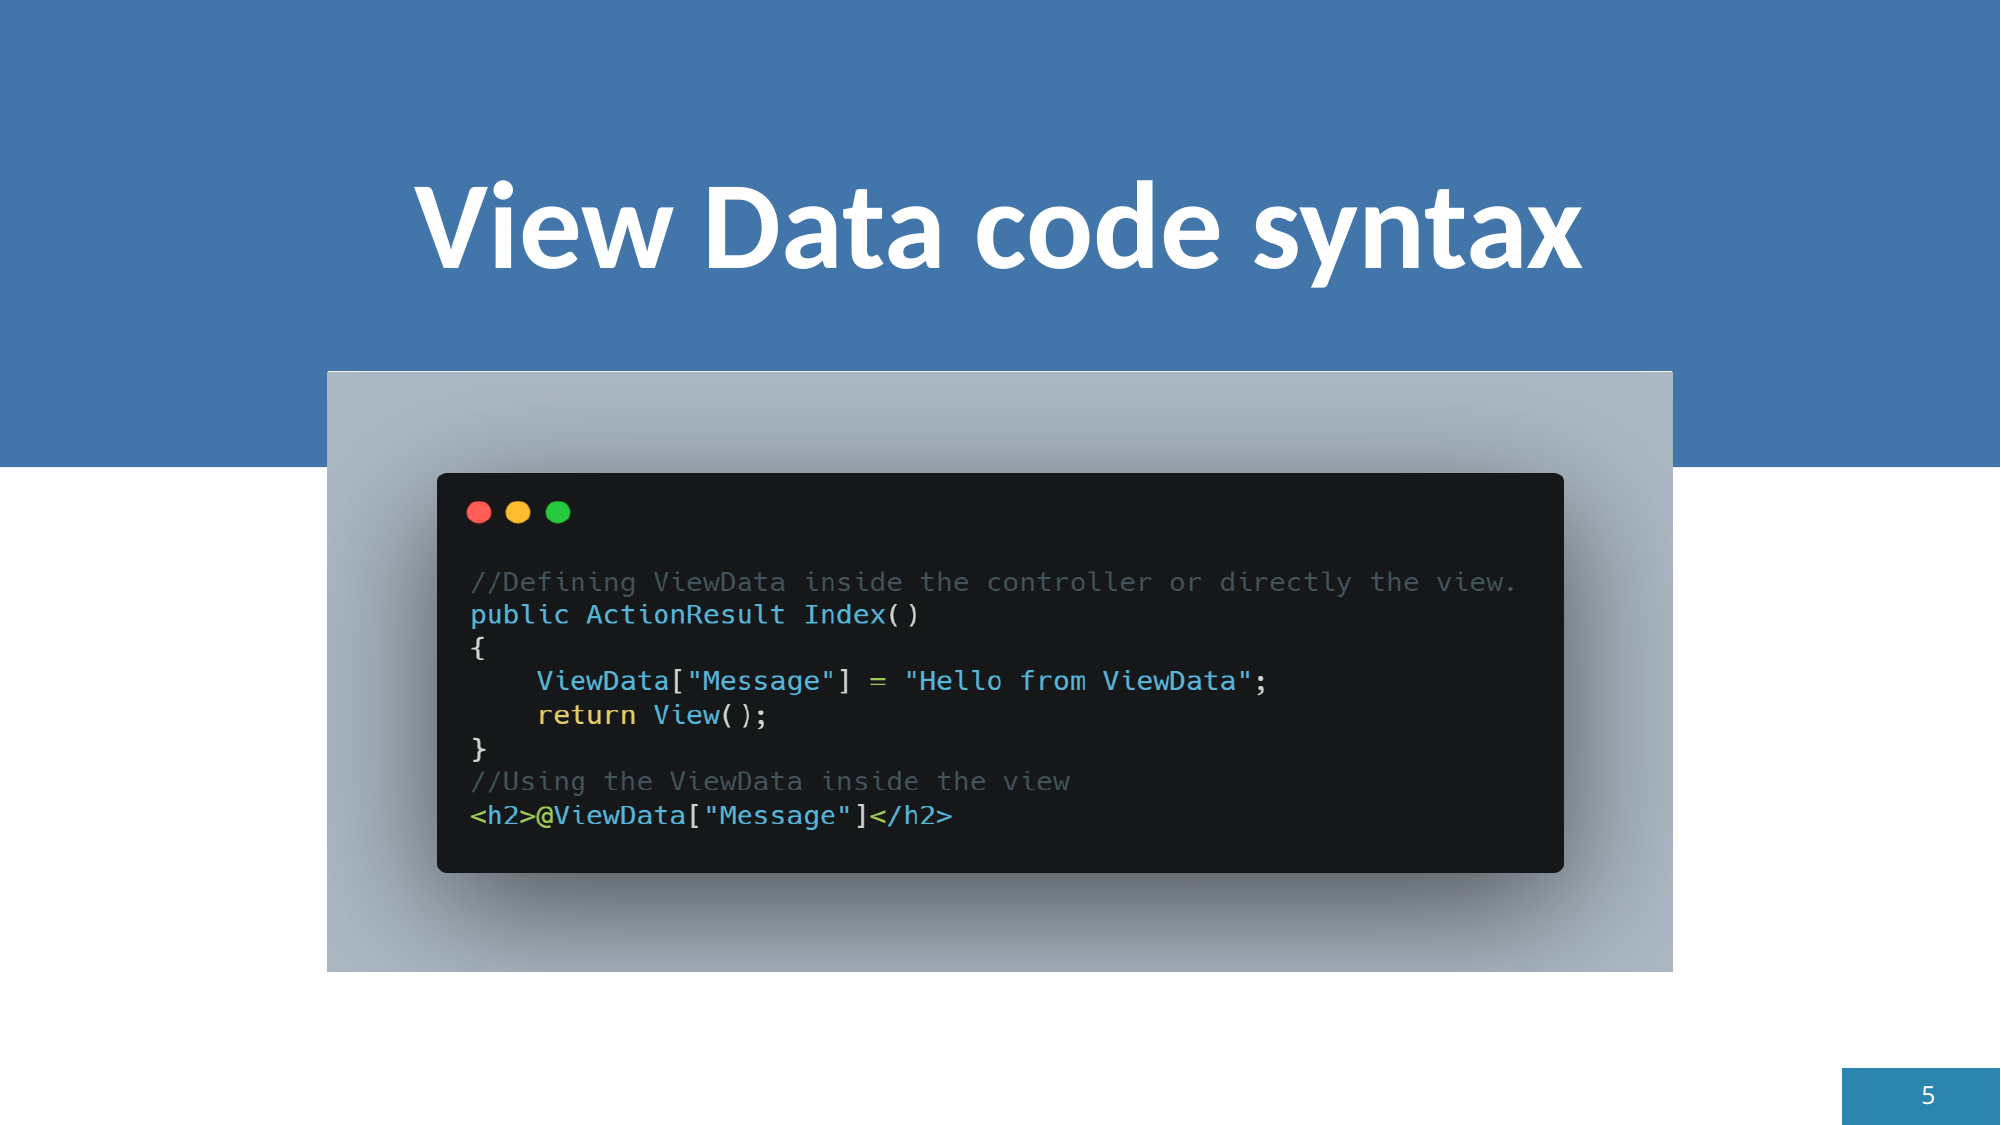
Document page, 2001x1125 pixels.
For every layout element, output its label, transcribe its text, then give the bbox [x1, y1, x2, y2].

picture [327, 371, 1673, 972]
title View Data code syntax [143, 131, 1857, 325]
slide_number 5 [1889, 1079, 1951, 1114]
